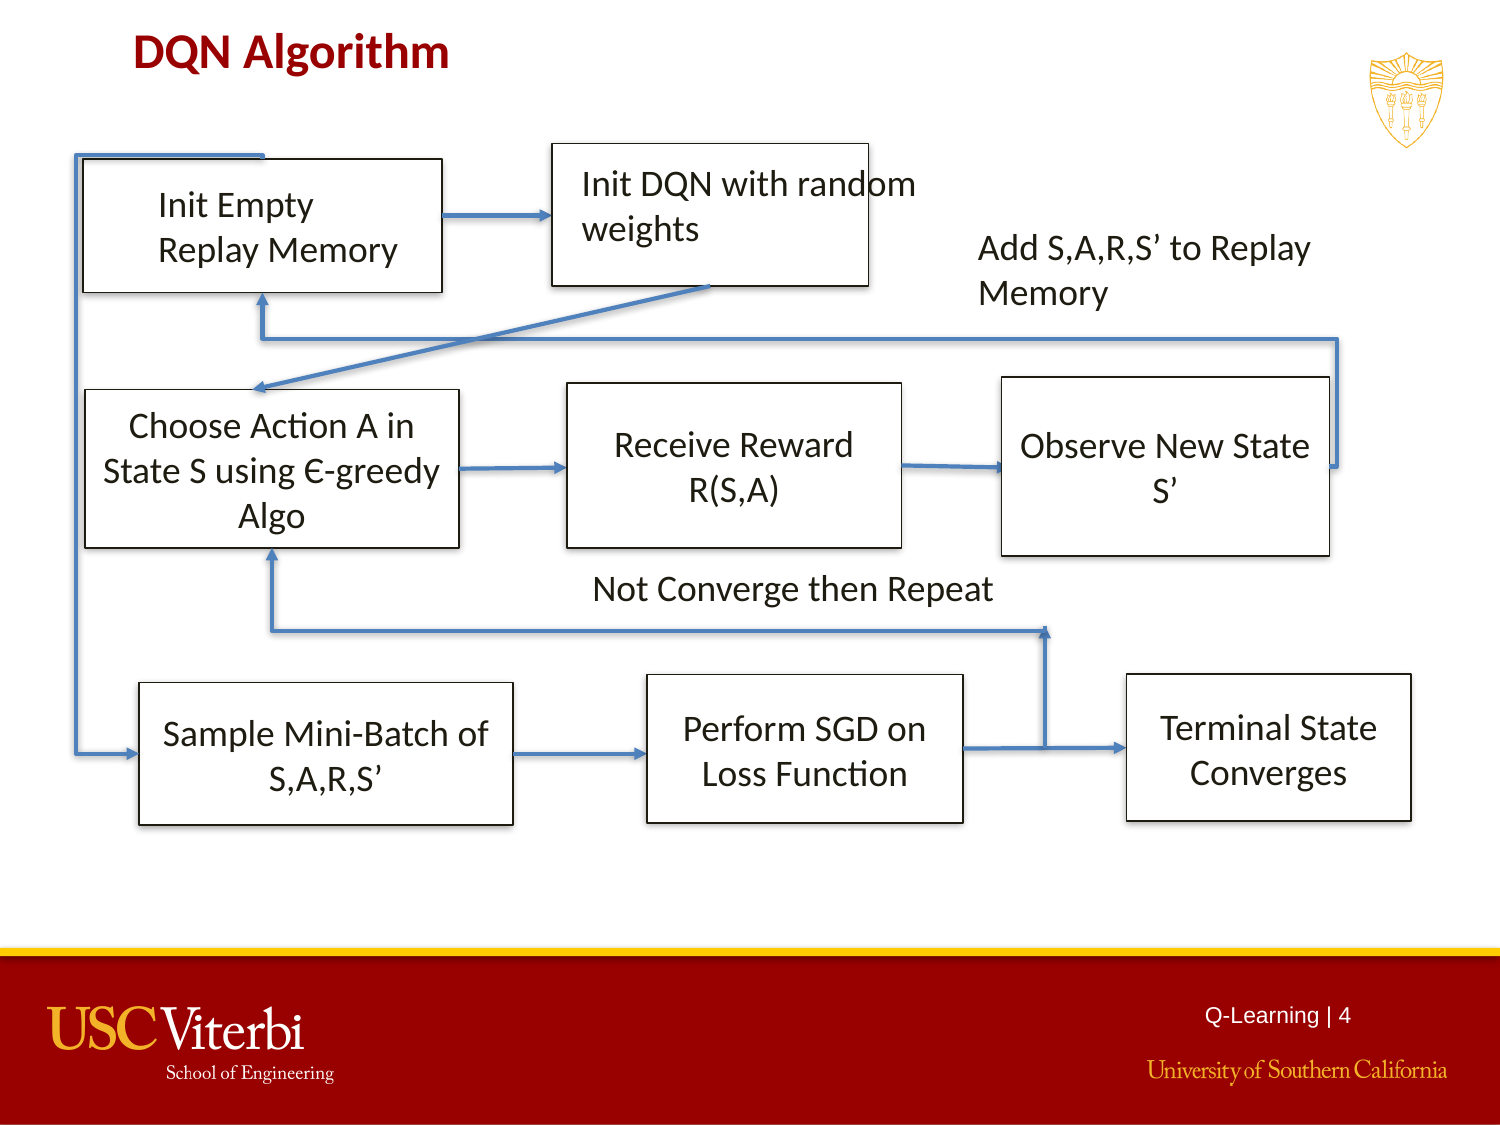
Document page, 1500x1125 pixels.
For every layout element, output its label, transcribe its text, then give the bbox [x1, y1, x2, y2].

text_box Add S,A,R,S’ to Replay Memory [963, 215, 1357, 321]
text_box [503, 292, 1330, 467]
text_box Terminal State Converges [1126, 673, 1412, 822]
text_box [551, 143, 869, 287]
picture [1147, 1059, 1447, 1086]
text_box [251, 285, 711, 390]
picture [47, 1006, 334, 1084]
text_box Choose Action A in State S using Є-greedy Algo [84, 526, 460, 549]
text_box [271, 547, 1046, 626]
text_box Receive Reward R(S,A) [566, 475, 902, 546]
text_box Observe New State S’ [1001, 475, 1330, 557]
text_box Sample Mini-Batch of S,A,R,S’ [138, 682, 514, 826]
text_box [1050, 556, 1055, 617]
text_box Perform SGD on Loss Function [646, 674, 964, 824]
text_box Init DQN with random weights [566, 152, 934, 257]
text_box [0, 394, 499, 519]
text_box [83, 158, 443, 293]
text_box DQN Algorithm [118, 11, 844, 177]
text_box Q-Learning | 4 [1190, 993, 1500, 1036]
picture [1345, 39, 1468, 162]
text_box Init Empty Replay Memory [143, 172, 471, 278]
